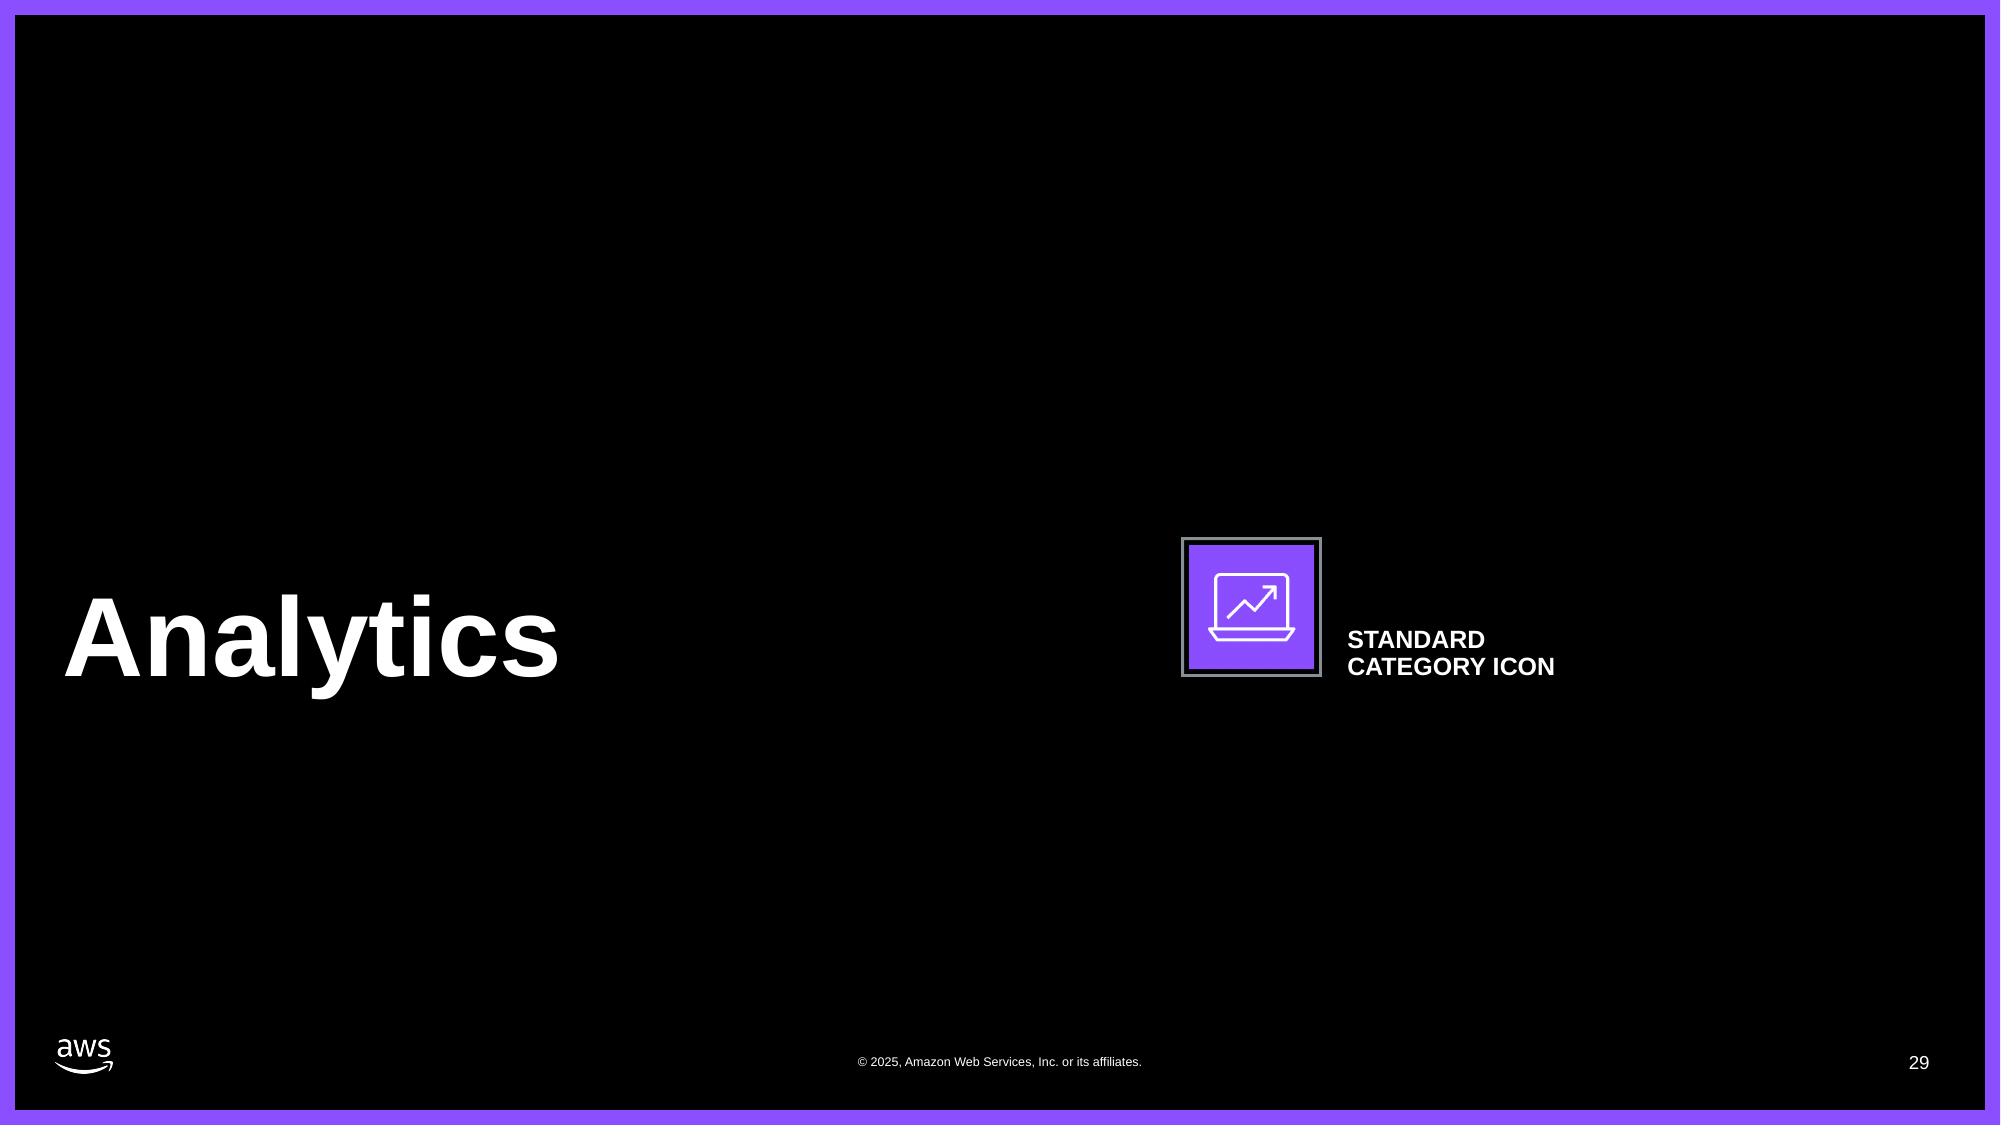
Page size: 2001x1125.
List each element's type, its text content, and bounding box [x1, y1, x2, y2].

slide_number 29 [1494, 1031, 1945, 1092]
footer © 2025, Amazon Web Services, Inc. or its affiliates. [662, 1031, 1338, 1092]
title Analytics [47, 339, 1393, 709]
picture [55, 1039, 113, 1074]
text_box STANDARD CATEGORY ICON [1332, 541, 1780, 689]
picture [1181, 537, 1322, 677]
